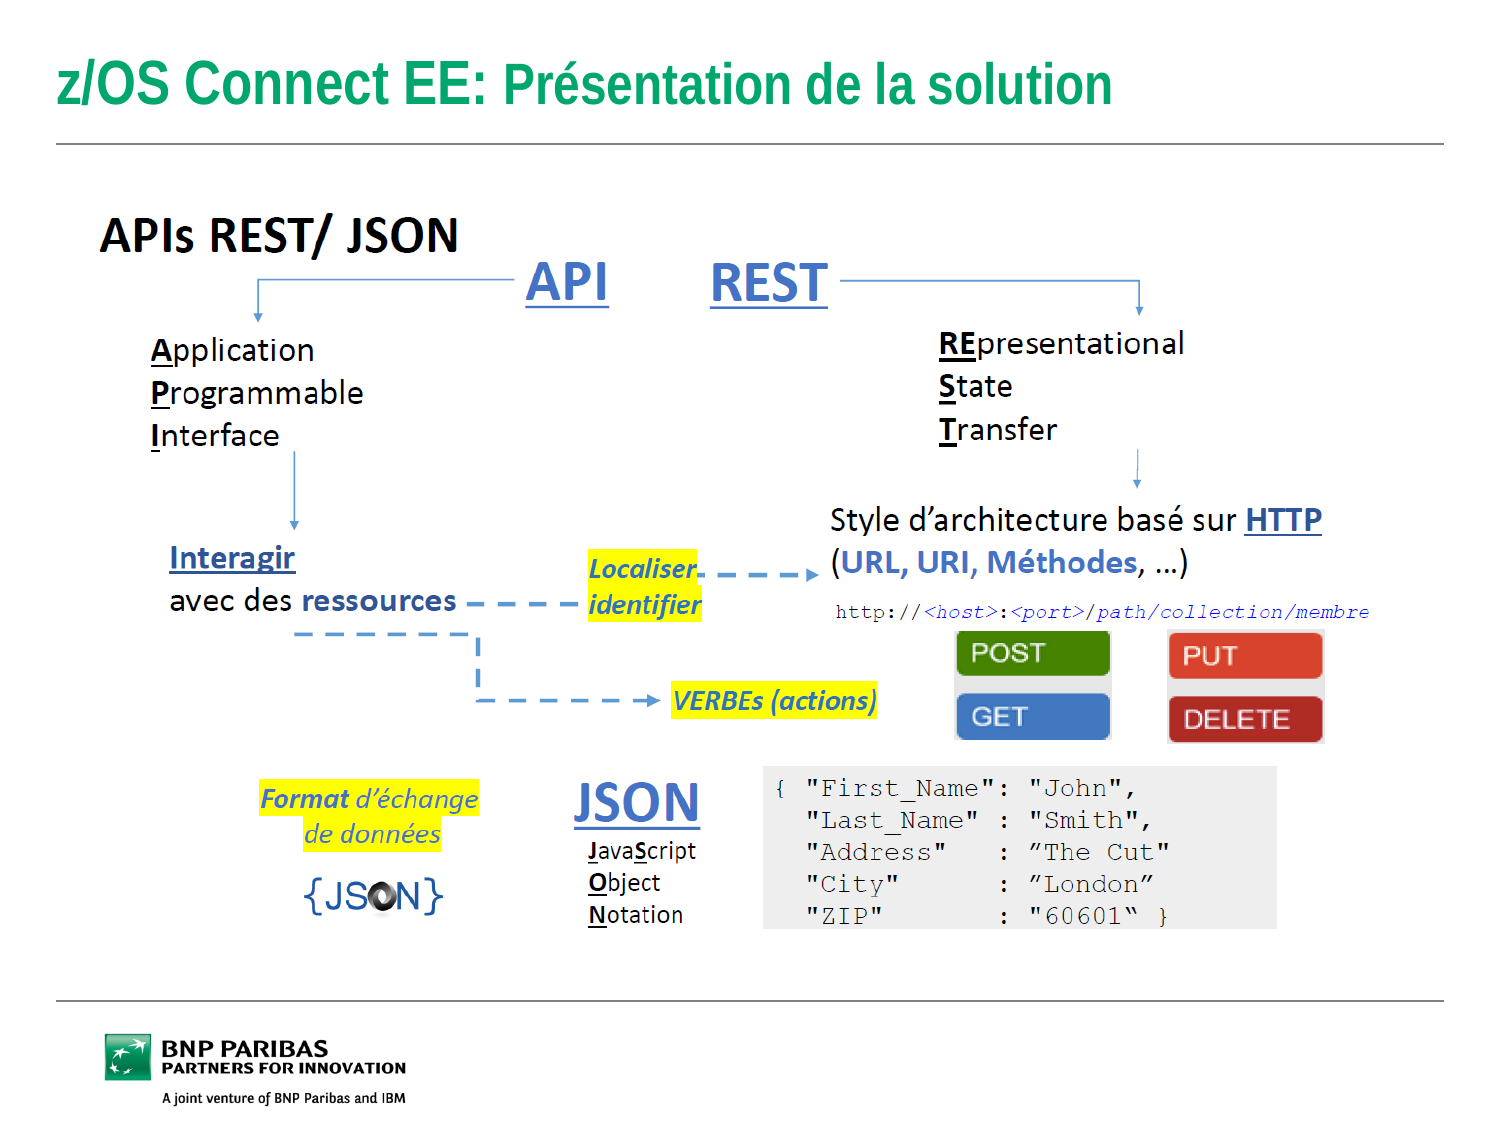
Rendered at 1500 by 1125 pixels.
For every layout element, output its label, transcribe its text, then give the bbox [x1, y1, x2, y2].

picture [93, 1022, 416, 1114]
picture [52, 207, 1466, 929]
title z/OS Connect EE: Présentation de la solution [56, 19, 1444, 142]
